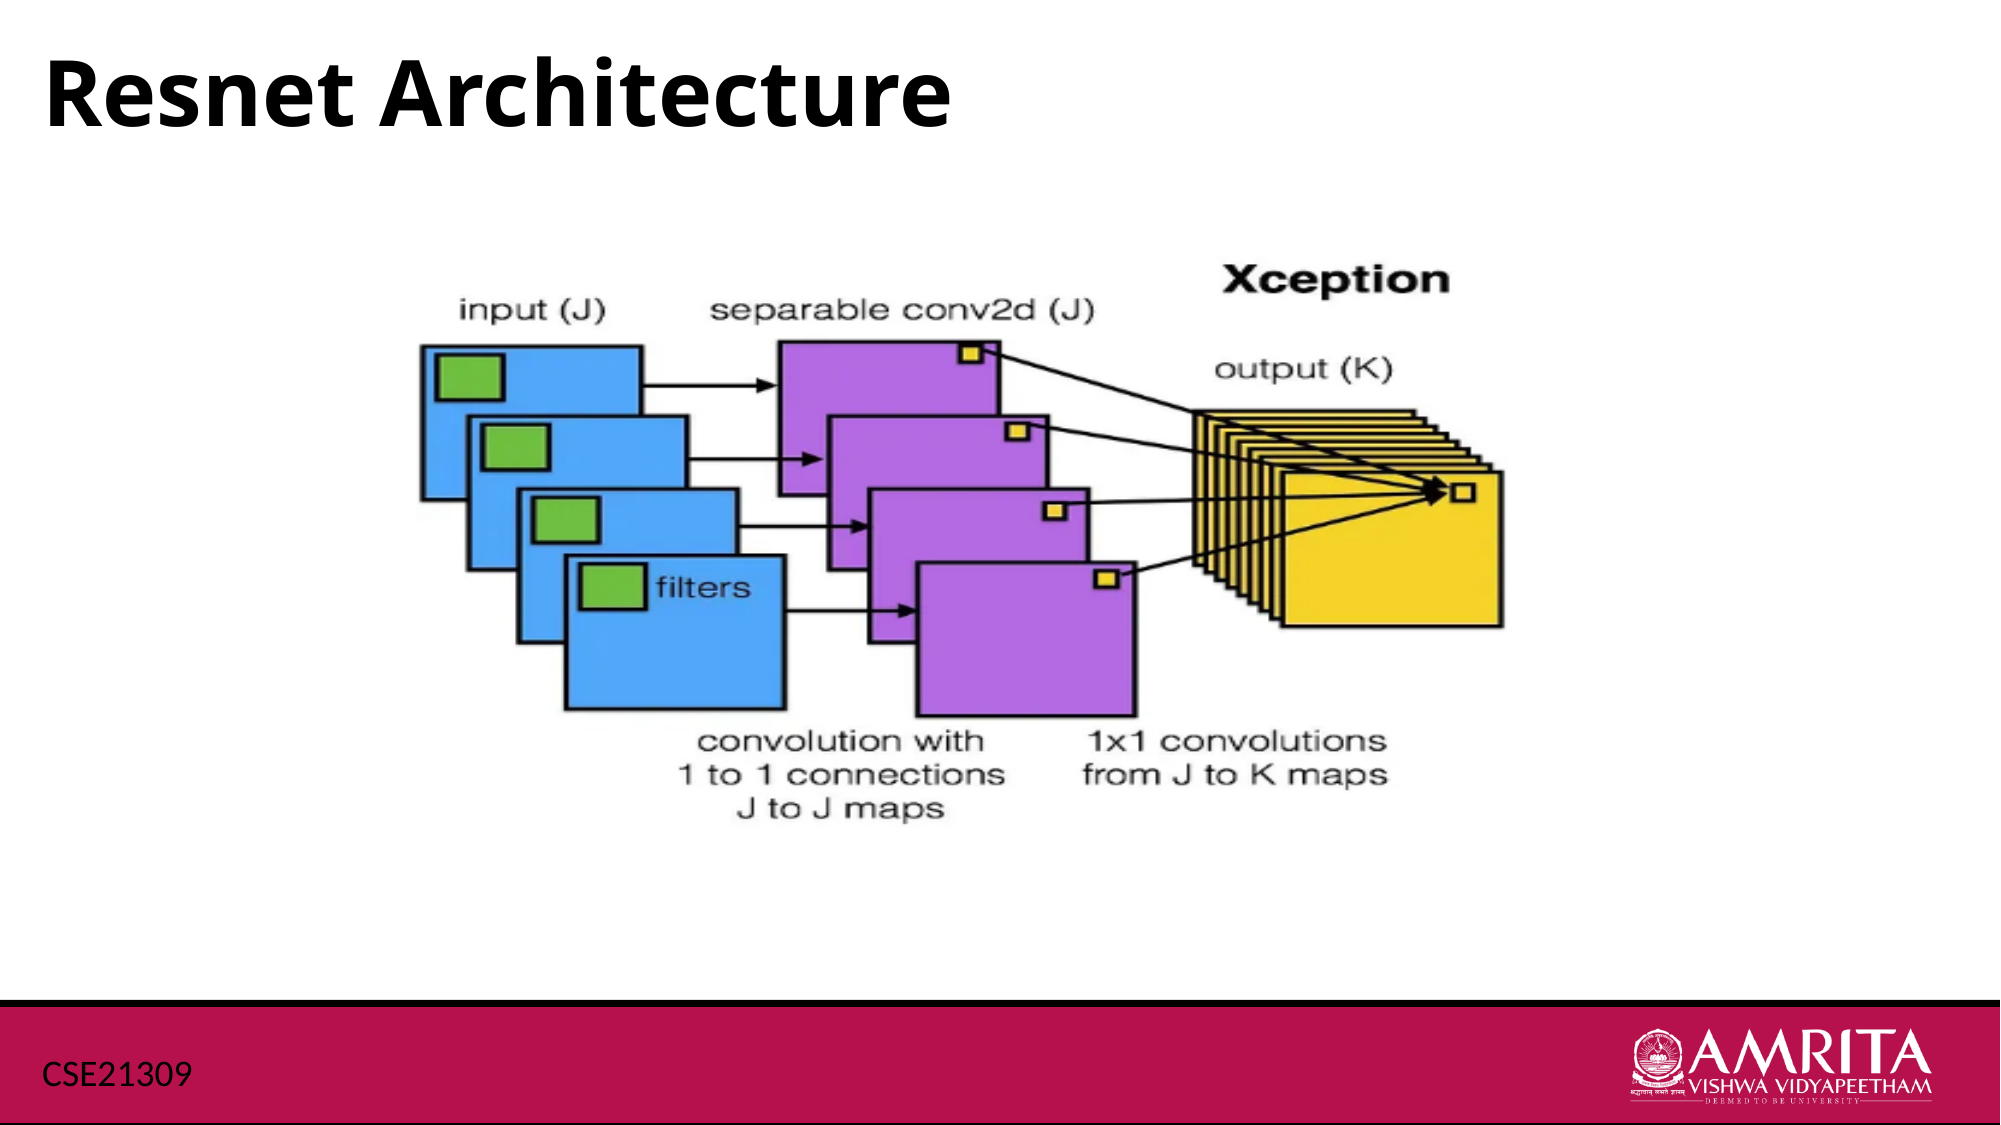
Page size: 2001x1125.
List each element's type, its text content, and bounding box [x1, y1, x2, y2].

text_box CSE21309 [26, 1041, 212, 1102]
picture [360, 209, 1640, 853]
picture [1622, 1011, 1940, 1113]
title Resnet Architecture [26, 22, 1306, 171]
